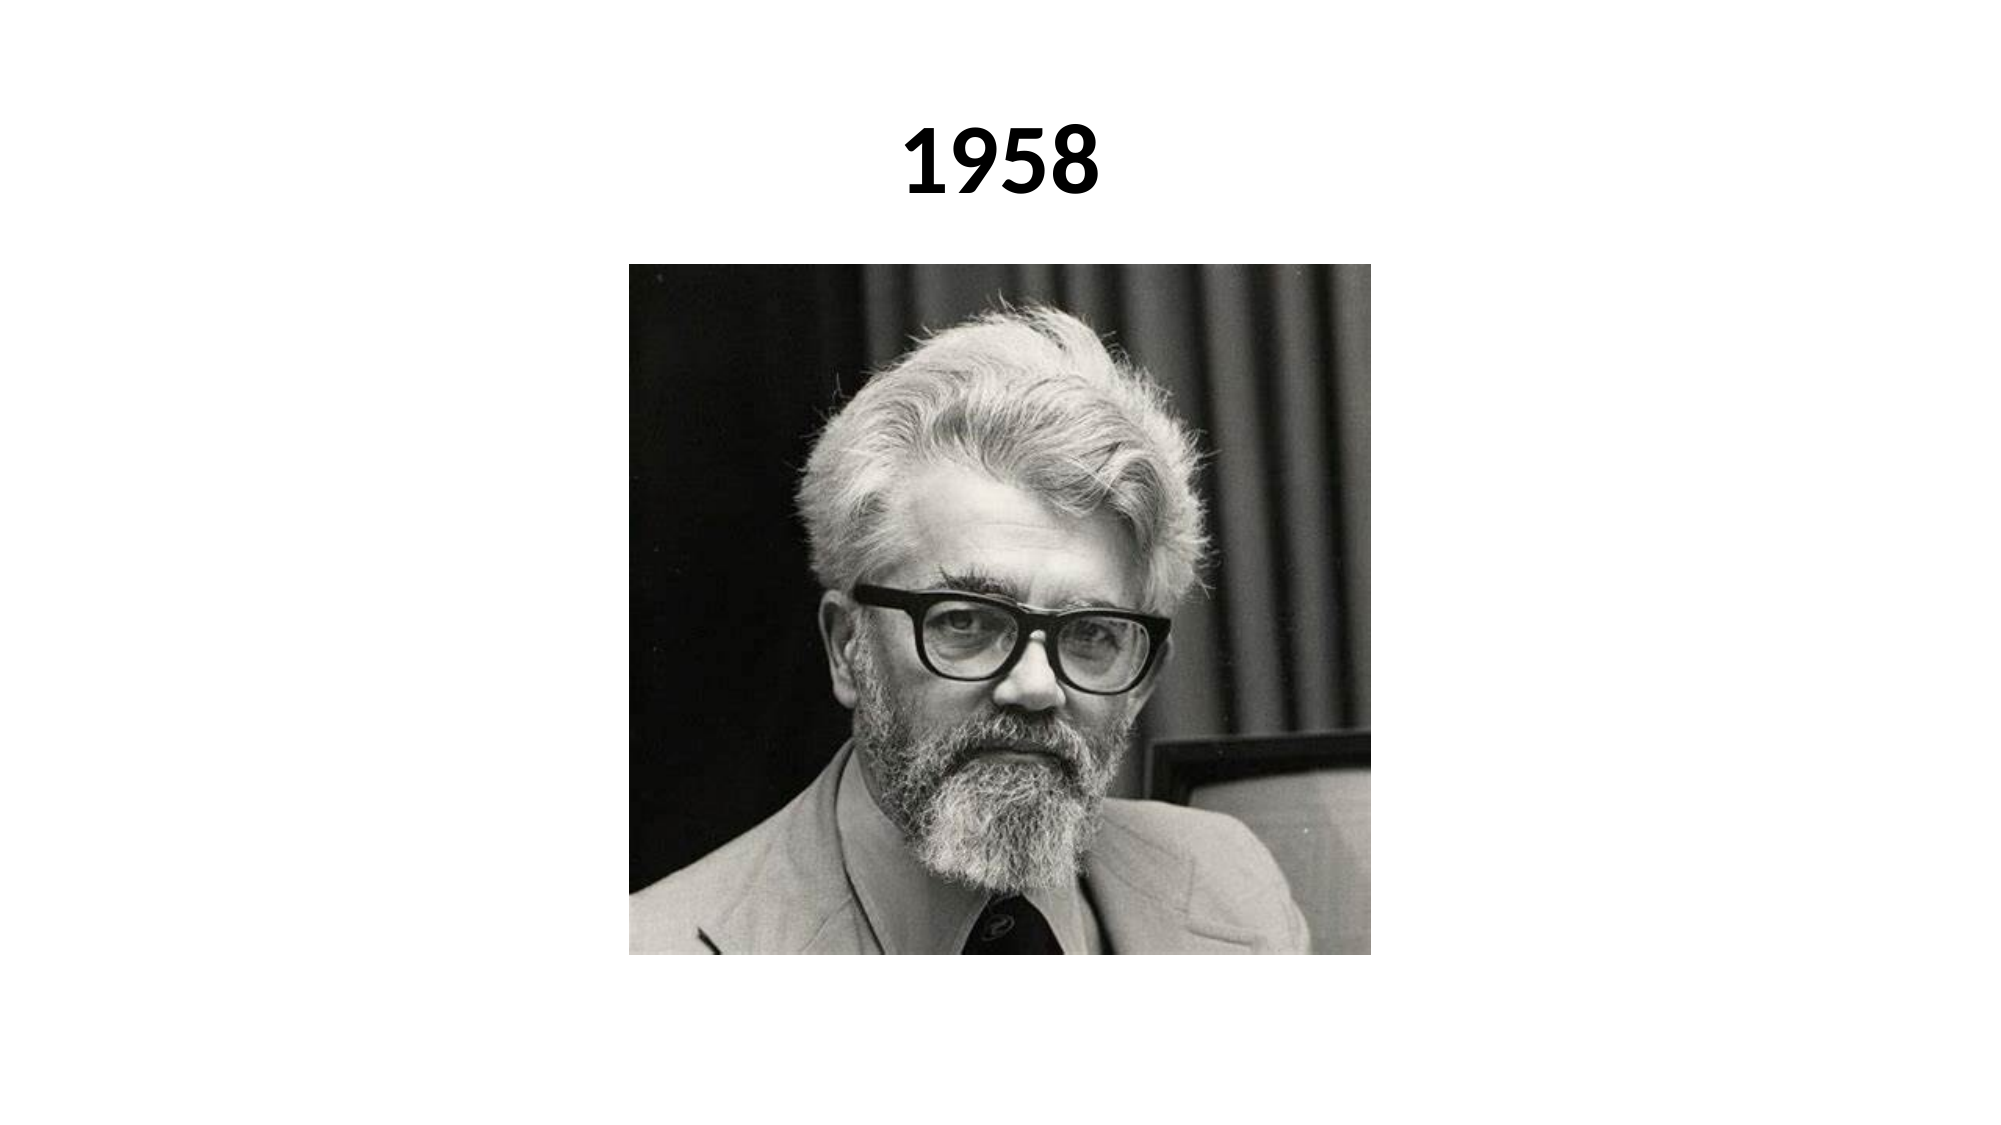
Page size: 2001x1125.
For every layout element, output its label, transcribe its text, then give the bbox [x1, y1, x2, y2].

text_box 1958 [883, 86, 1117, 264]
picture [629, 264, 1371, 955]
